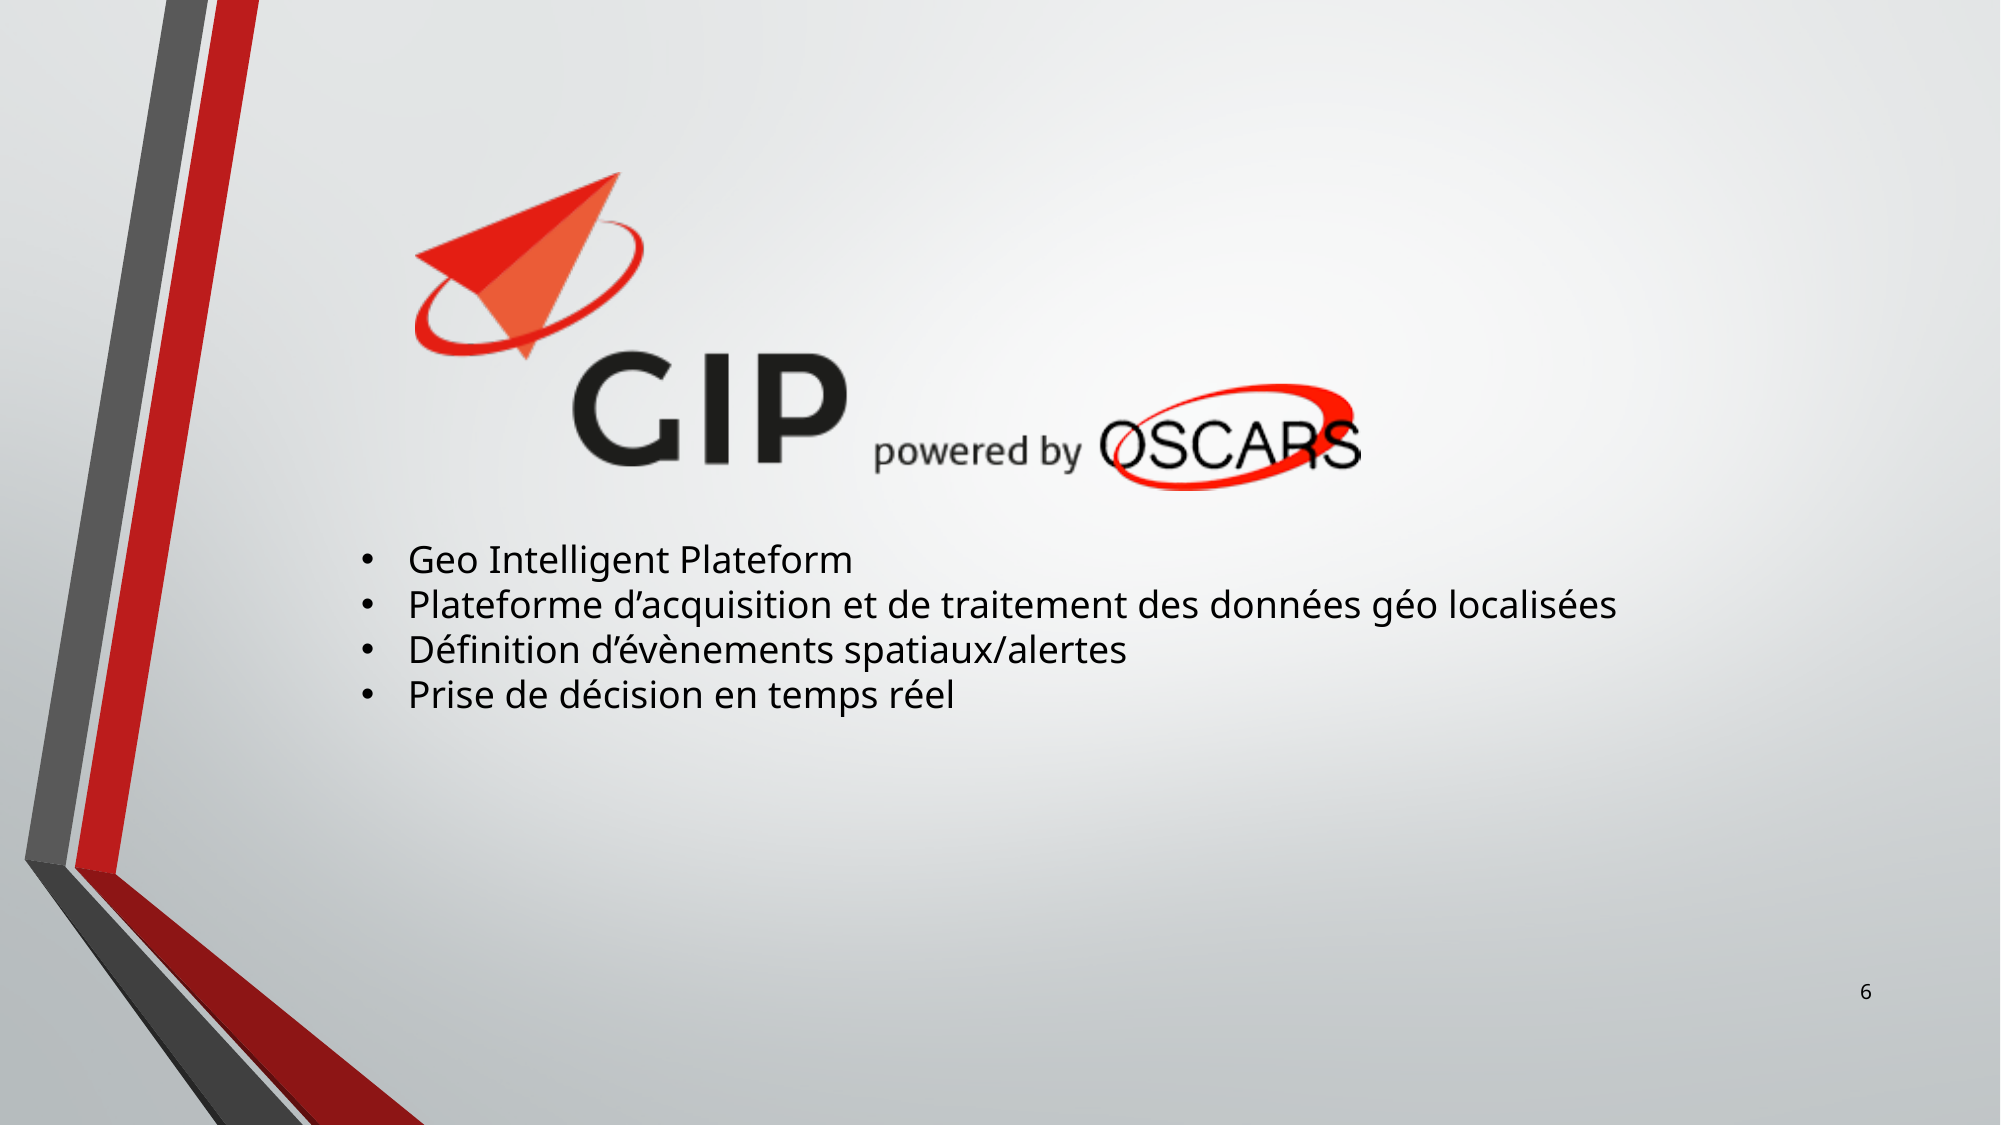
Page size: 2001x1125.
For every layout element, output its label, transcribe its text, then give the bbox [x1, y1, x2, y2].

text_box Geo Intelligent Plateform Plateforme d’acquisition et de traitement des données géo localisées Définition d’évènements spatiaux/alertes Prise de décision en temps réel [346, 528, 1634, 858]
slide_number 6 [1796, 962, 1887, 1023]
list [415, 172, 1361, 491]
